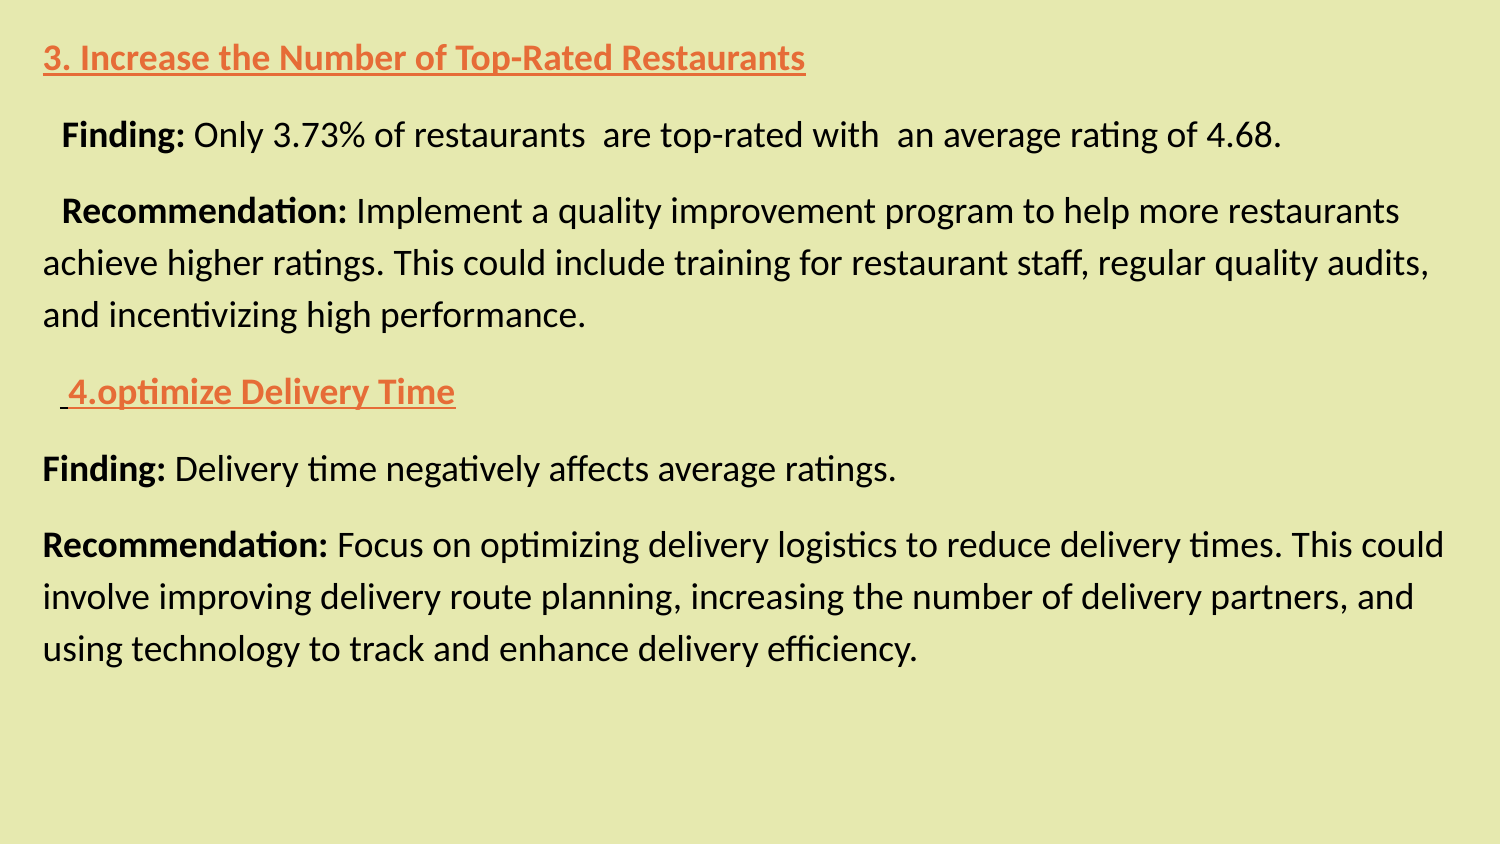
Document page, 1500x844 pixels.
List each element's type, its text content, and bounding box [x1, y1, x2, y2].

text_box 3. Increase the Number of Top-Rated Restaurants Finding: Only 3.73% of restaurants are top-rated with an average rating of 4.68. Recommendation: Implement a quality improvement program to help more restaurants achieve higher ratings. This could include training for restaurant staff, regular quality audits, and incentivizing high performance. 4.optimize Delivery Time Finding: Delivery time negatively affects average ratings. Recommendation: Focus on optimizing delivery logistics to reduce delivery times. This could involve improving delivery route planning, increasing the number of delivery partners, and using technology to track and enhance delivery efficiency. [27, 11, 1473, 828]
